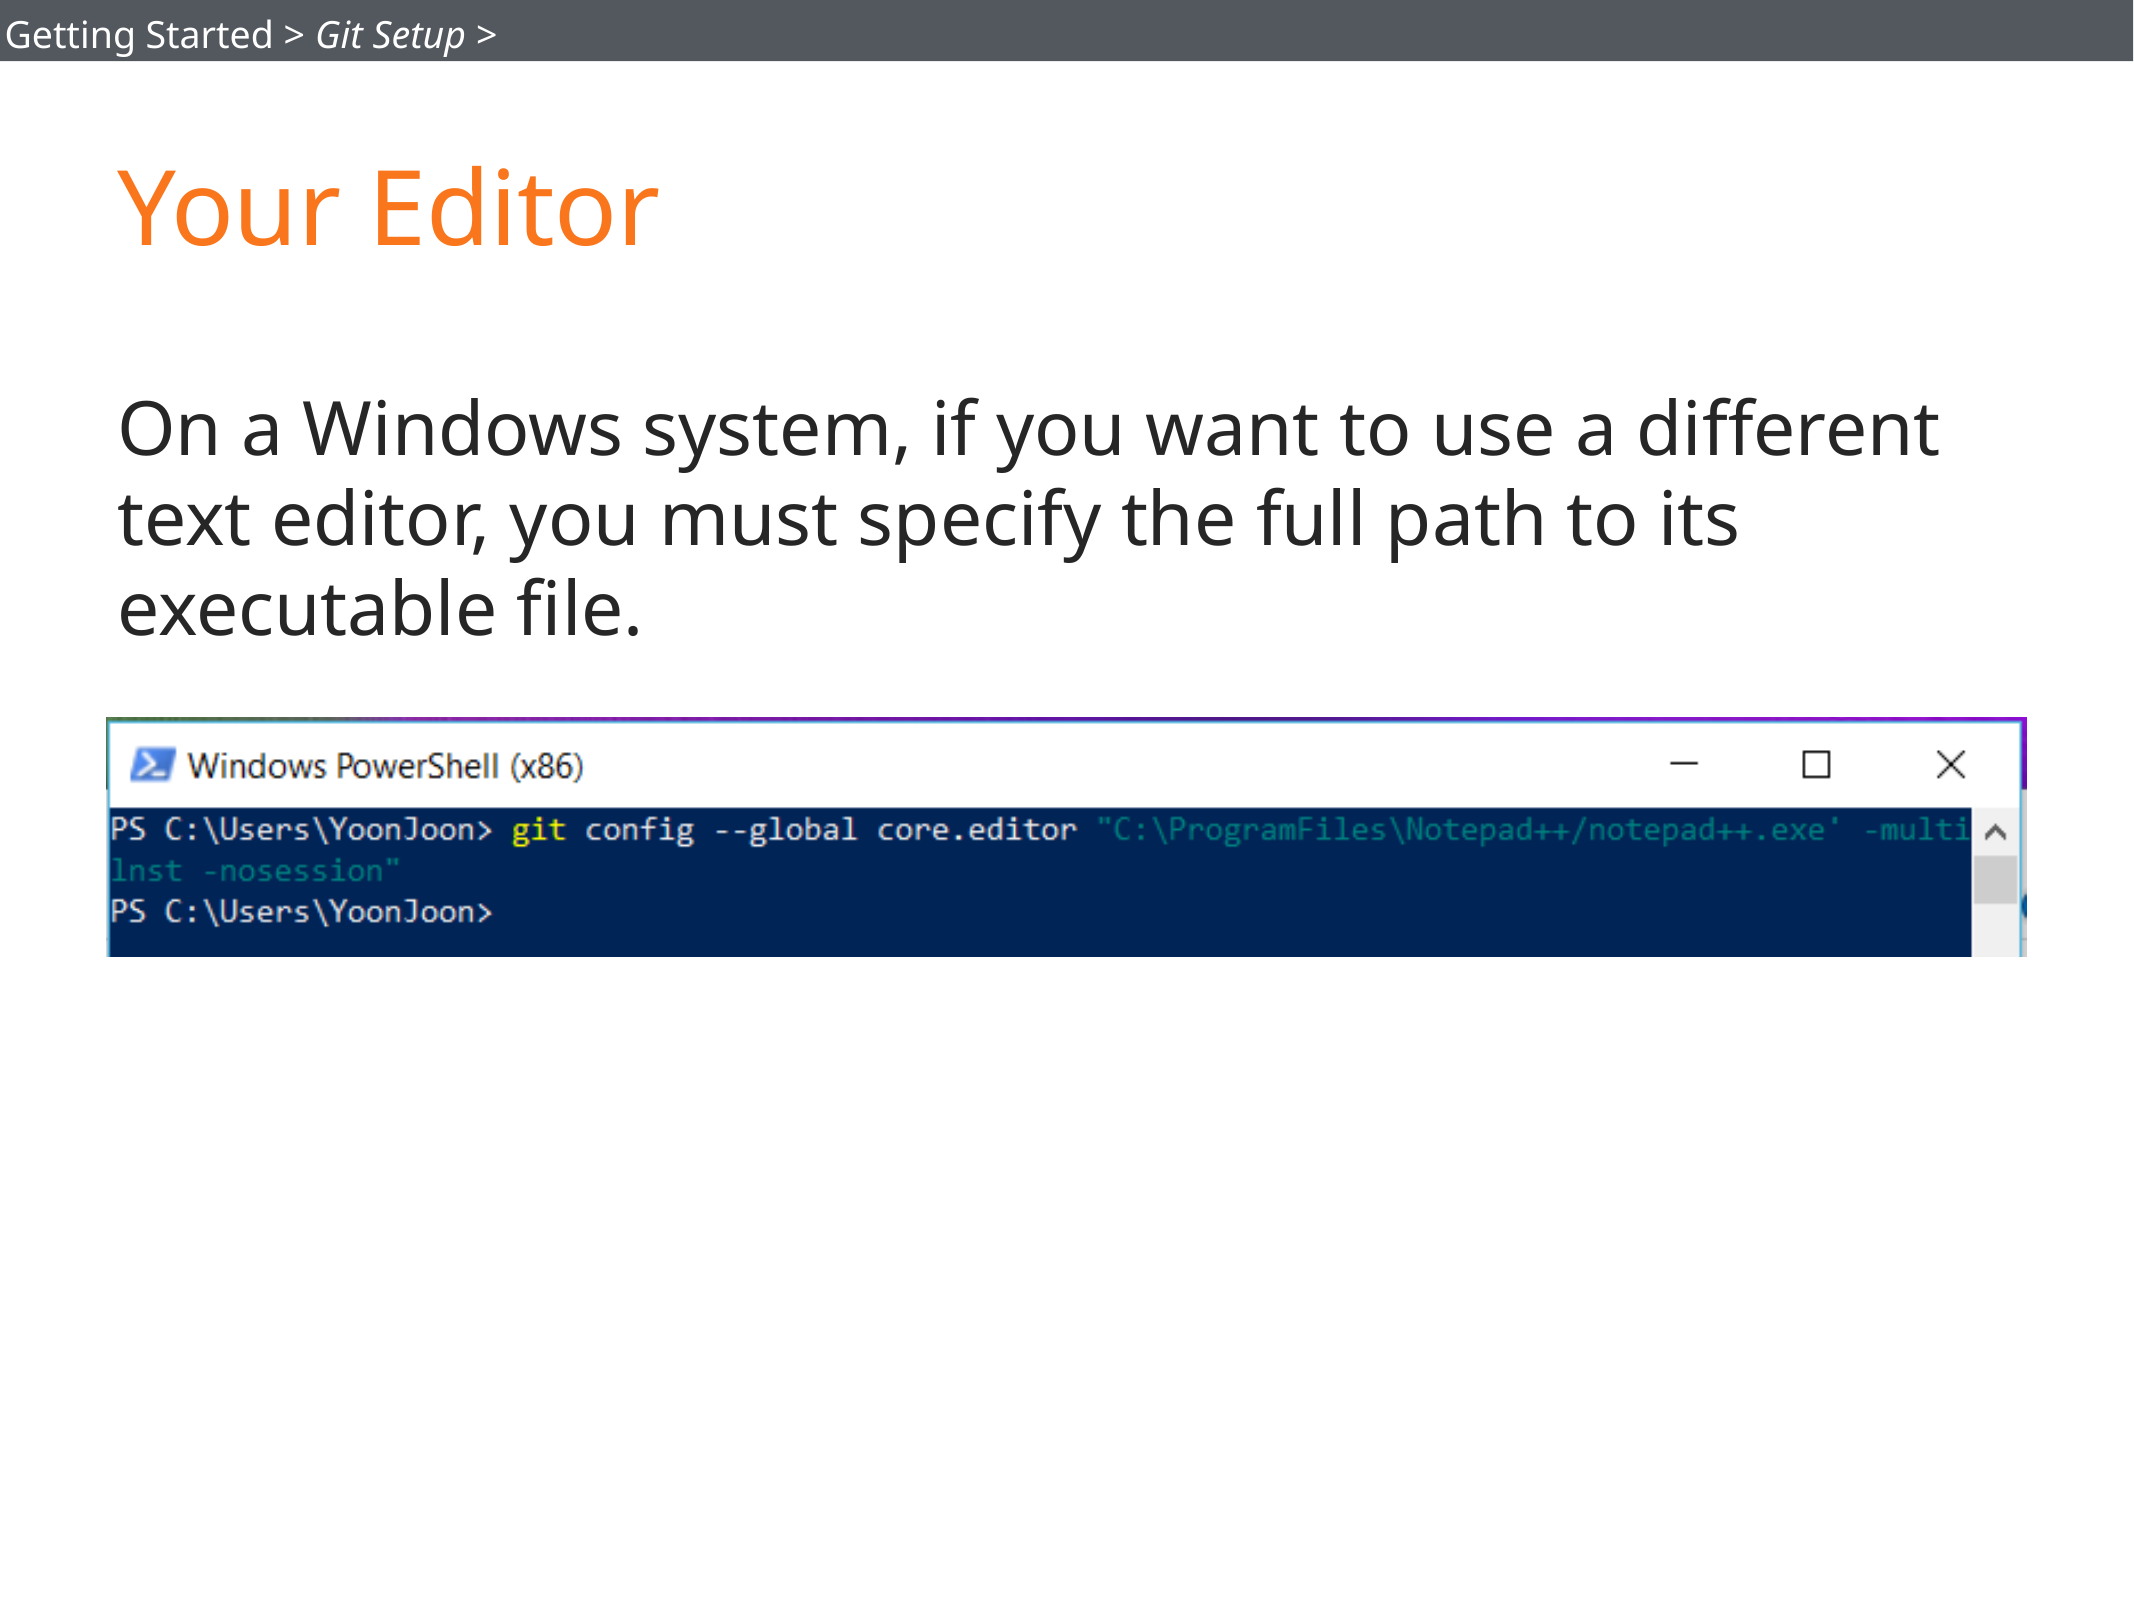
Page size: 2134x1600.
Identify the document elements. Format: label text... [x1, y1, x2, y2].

text_box Getting Started > Git Setup > [0, 2, 506, 65]
title Your Editor [106, 130, 2028, 327]
list On a Windows system, if you want to use a different text editor, you must specify the full path to its executable file. [106, 369, 2028, 675]
picture [106, 716, 2027, 957]
